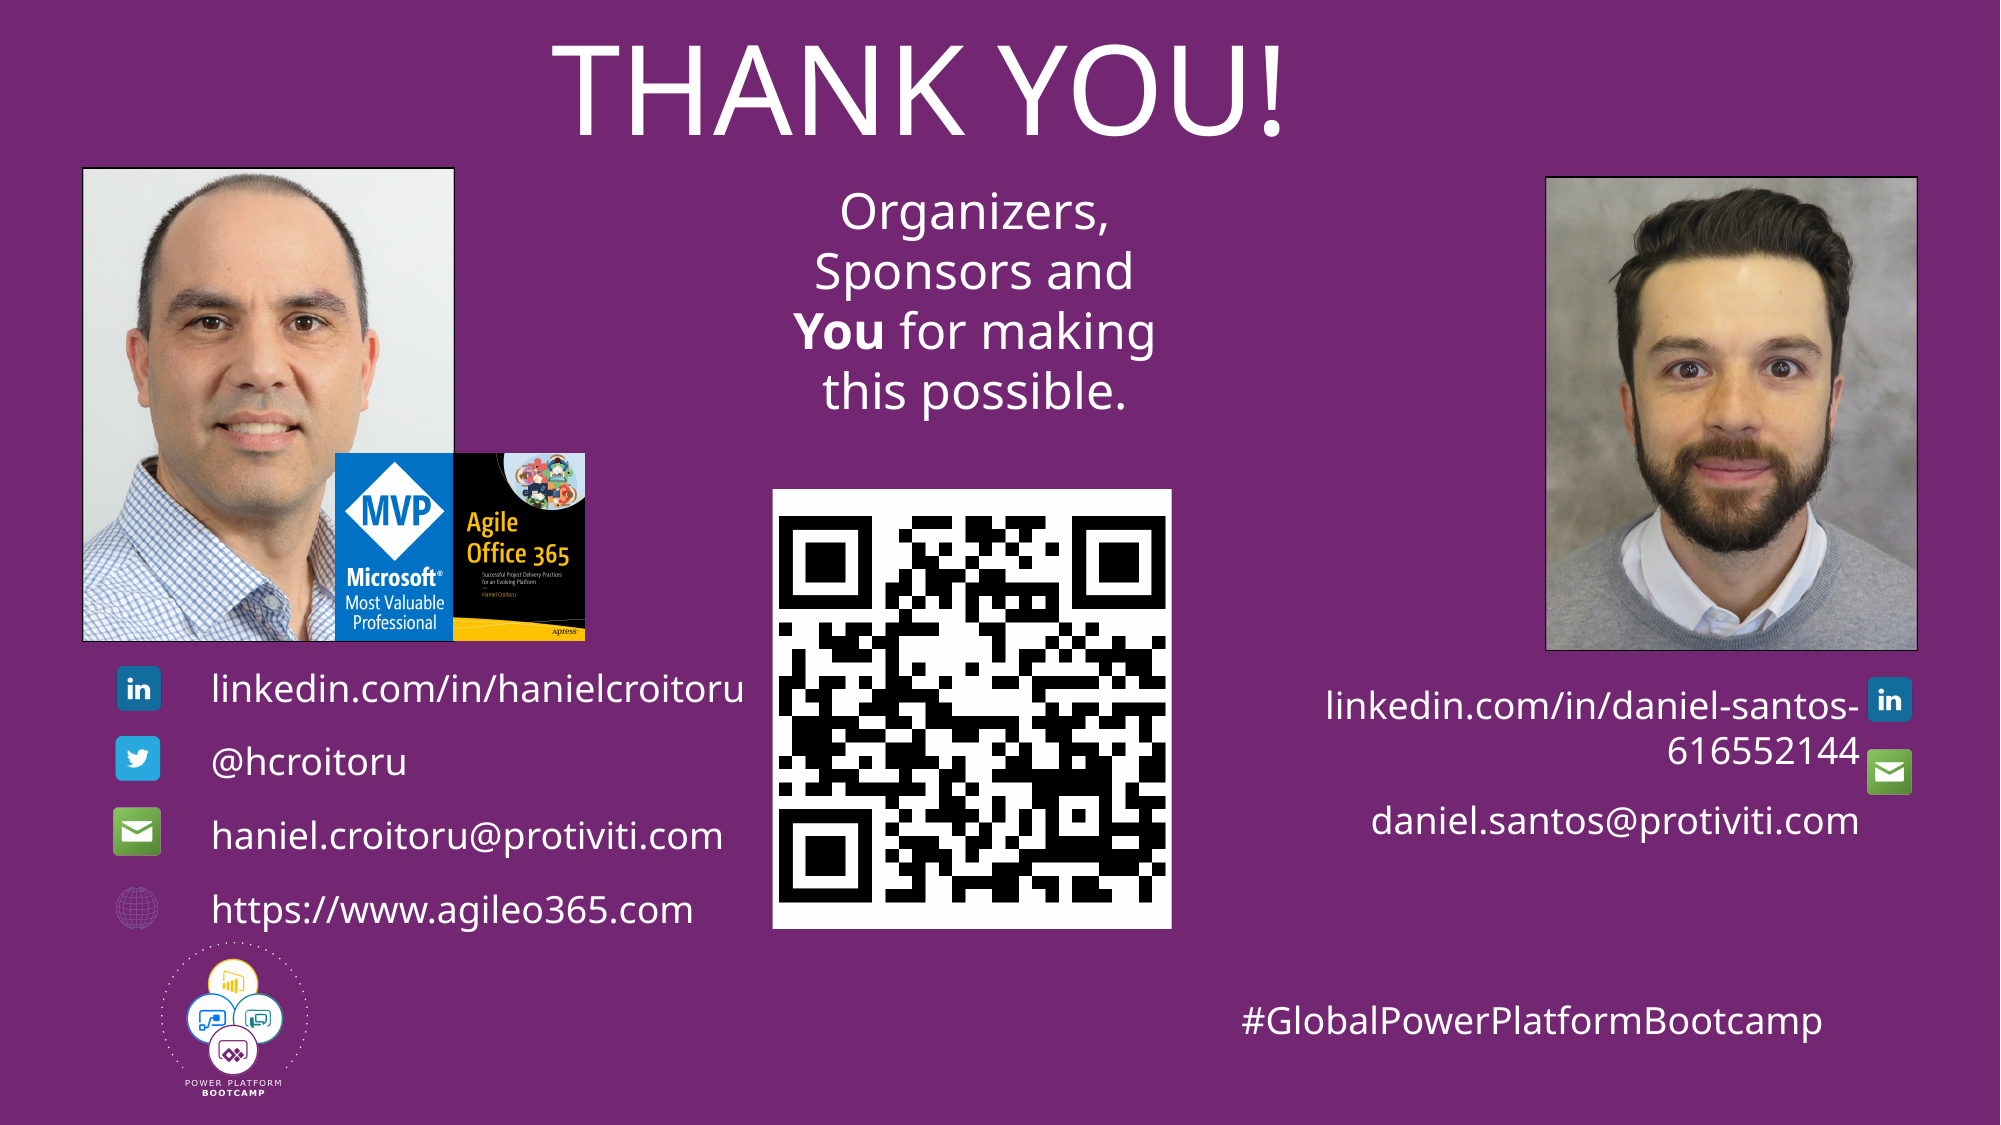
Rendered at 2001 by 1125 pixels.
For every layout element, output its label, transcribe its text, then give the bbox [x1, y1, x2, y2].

picture [83, 168, 585, 641]
text_box linkedin.com/in/hanielcroitoru @hcroitoru haniel.croitoru@protiviti.com https://www.agileo365.com [16, 662, 1077, 1001]
picture [111, 805, 163, 858]
picture [1865, 747, 1914, 797]
picture [161, 1001, 308, 1096]
picture [111, 733, 163, 783]
picture [114, 663, 163, 713]
picture [1546, 177, 1917, 650]
picture [1865, 674, 1914, 724]
text_box linkedin.com/in/daniel-santos-616552144 daniel.santos@protiviti.com [1172, 674, 1875, 920]
title THANK YOU! [536, 0, 2000, 191]
text_box Organizers, Sponsors and You for making this possible. [775, 111, 1175, 427]
picture [772, 489, 1172, 929]
picture [116, 887, 158, 929]
